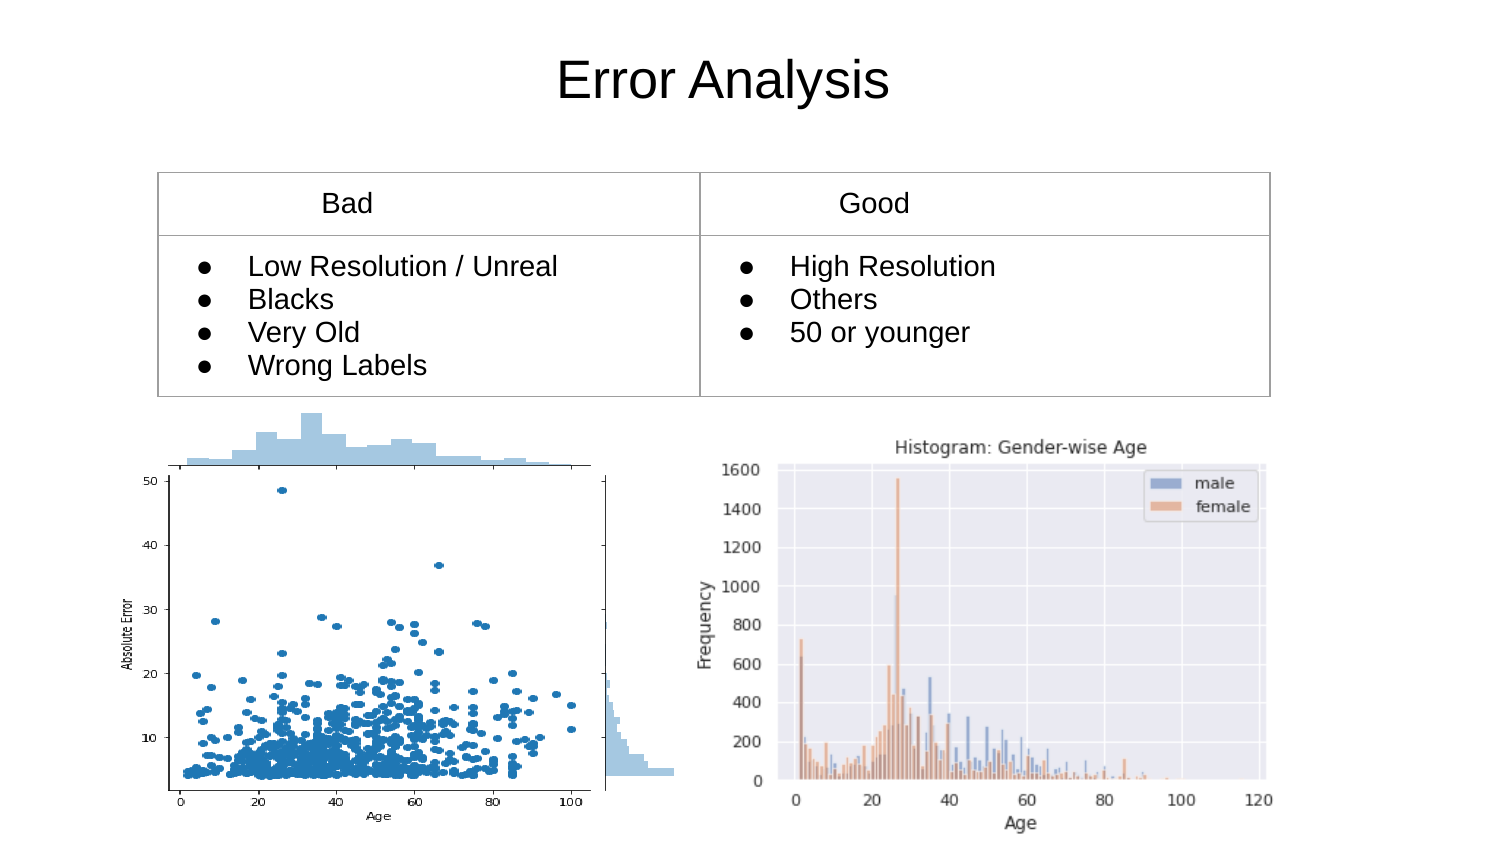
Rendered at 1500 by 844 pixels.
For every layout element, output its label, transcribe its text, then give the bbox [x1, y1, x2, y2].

table_cell High Resolution Others 50 or younger [701, 236, 1269, 396]
list [75, 196, 1425, 754]
table_header Bad [159, 173, 699, 235]
picture [113, 404, 1284, 844]
title Error Analysis [436, 7, 1011, 148]
table_header Good [701, 173, 1269, 235]
table_cell Low Resolution / Unreal Blacks Very Old Wrong Labels [159, 236, 699, 396]
